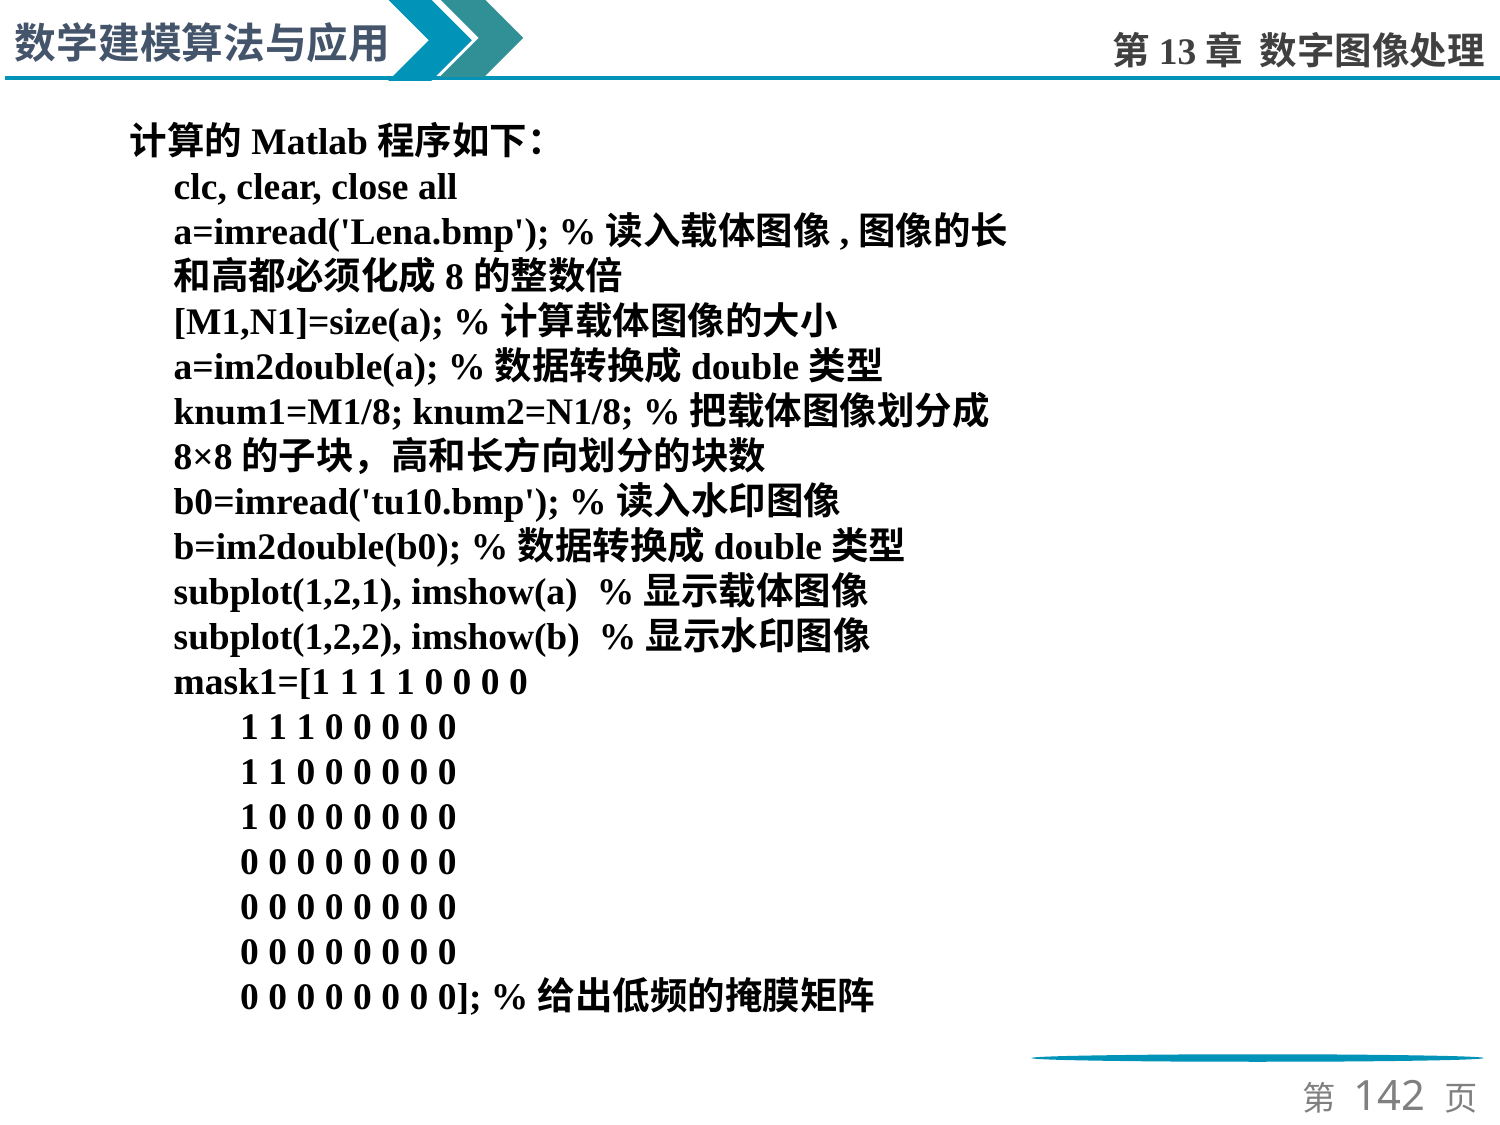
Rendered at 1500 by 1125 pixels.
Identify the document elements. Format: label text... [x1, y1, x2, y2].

text_box 计算的Matlab程序如下： clc, clear, close all a=imread('Lena.bmp'); %读入载体图像,图像的长和高都必须化成8的整数倍 [M1,N1]=size(a); %计算载体图像的大小 a=im2double(a); %数据转换成double类型 knum1=M1/8; knum2=N1/8; %把载体图像划分成8×8的子块，高和长方向划分的块数 b0=imread('tu10.bmp'); %读入水印图像 b=im2double(b0); %数据转换成double类型 subplot(1,2,1), imshow(a) %显示载体图像 subplot(1,2,2), imshow(b) %显示水印图像 mask1=[1 1 1 1 0 0 0 0 1 1 1 0 0 0 0 0 1 1 0 0 0 0 0 0 1 0 0 0 0 0 0 0 0 0 0 0 0 0 0 0 0 0 0 0 0 0 0 0 0 0 0 0 0 0 0 0 0 0 0 0 0 0 0 0]; %给出低频的掩膜矩阵 [115, 109, 1043, 1025]
